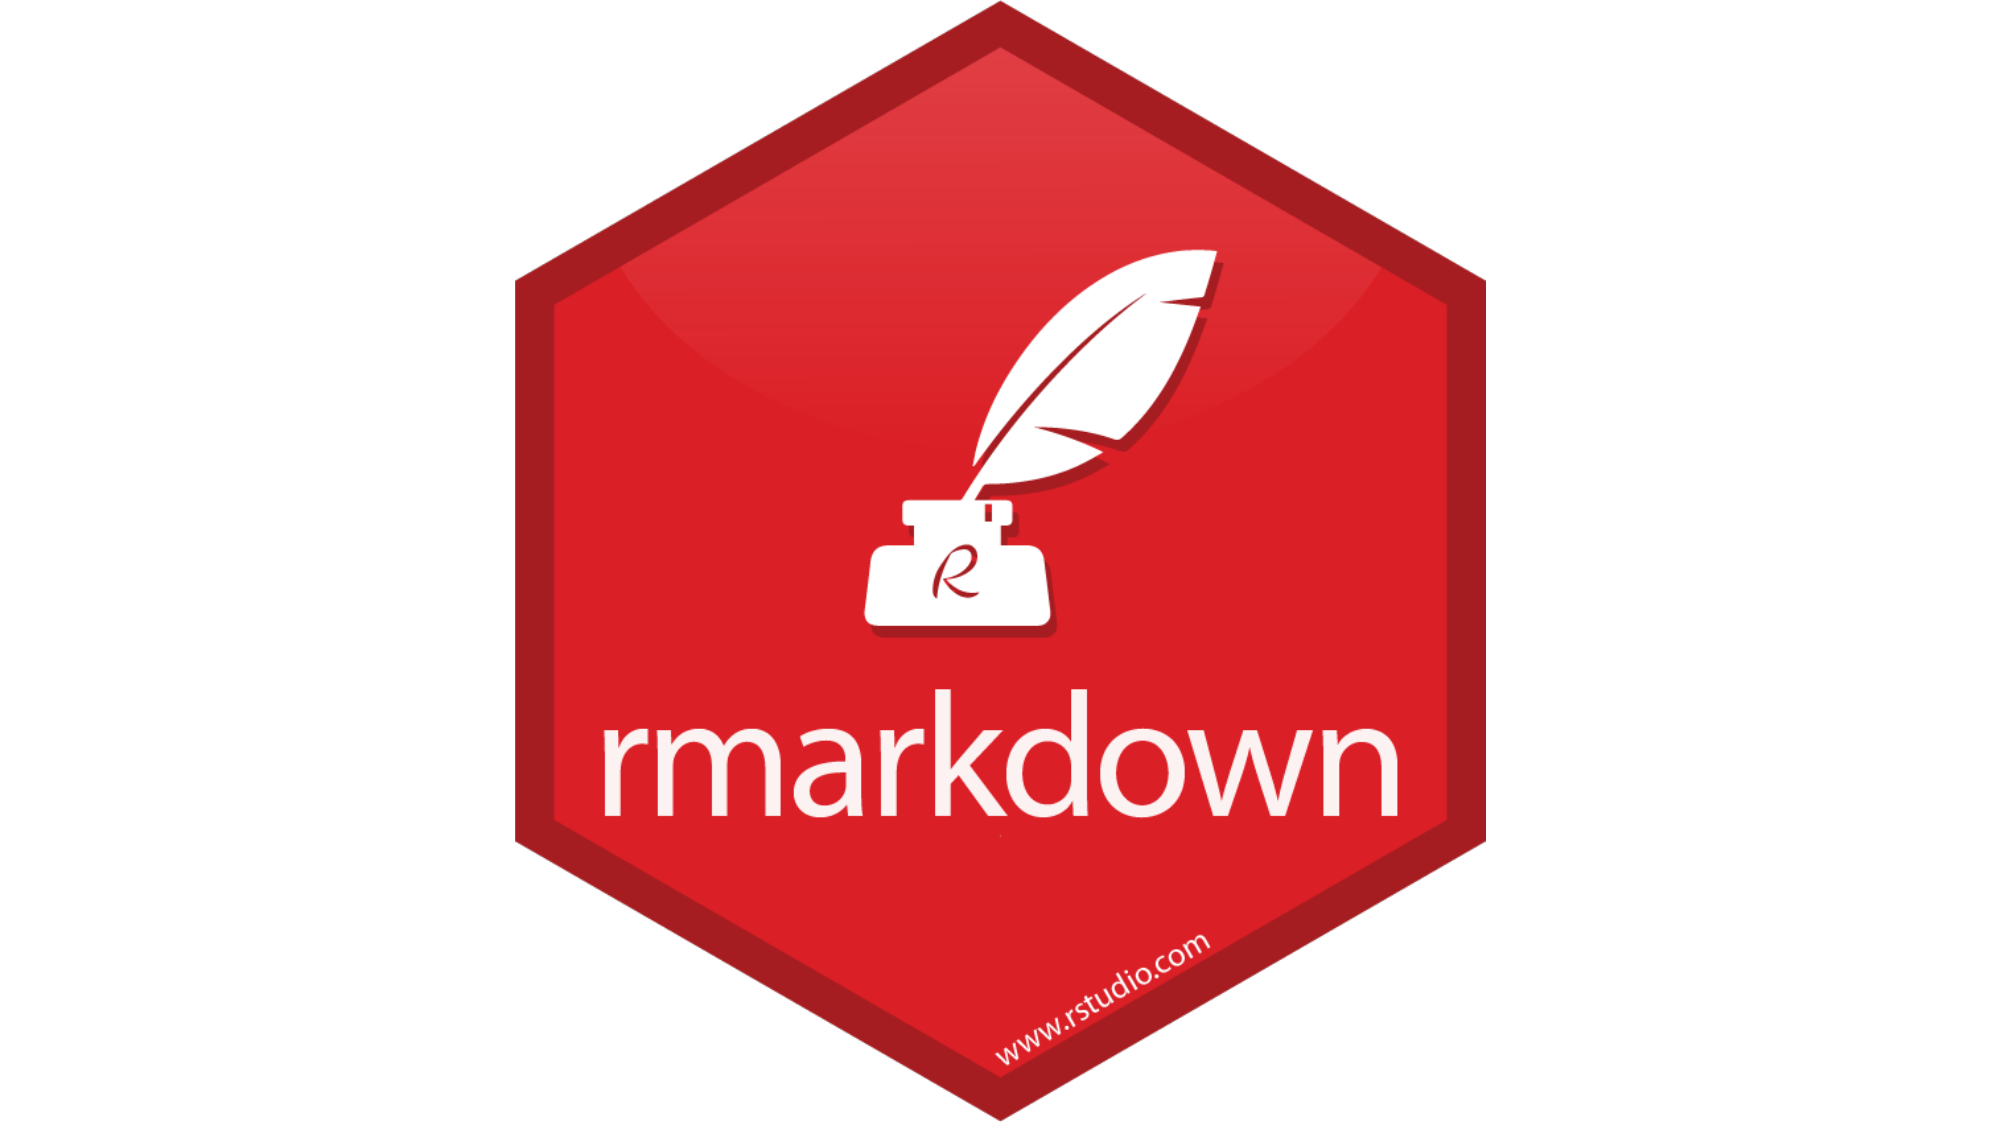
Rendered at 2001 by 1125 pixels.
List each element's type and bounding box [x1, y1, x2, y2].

picture [514, 0, 1486, 1125]
